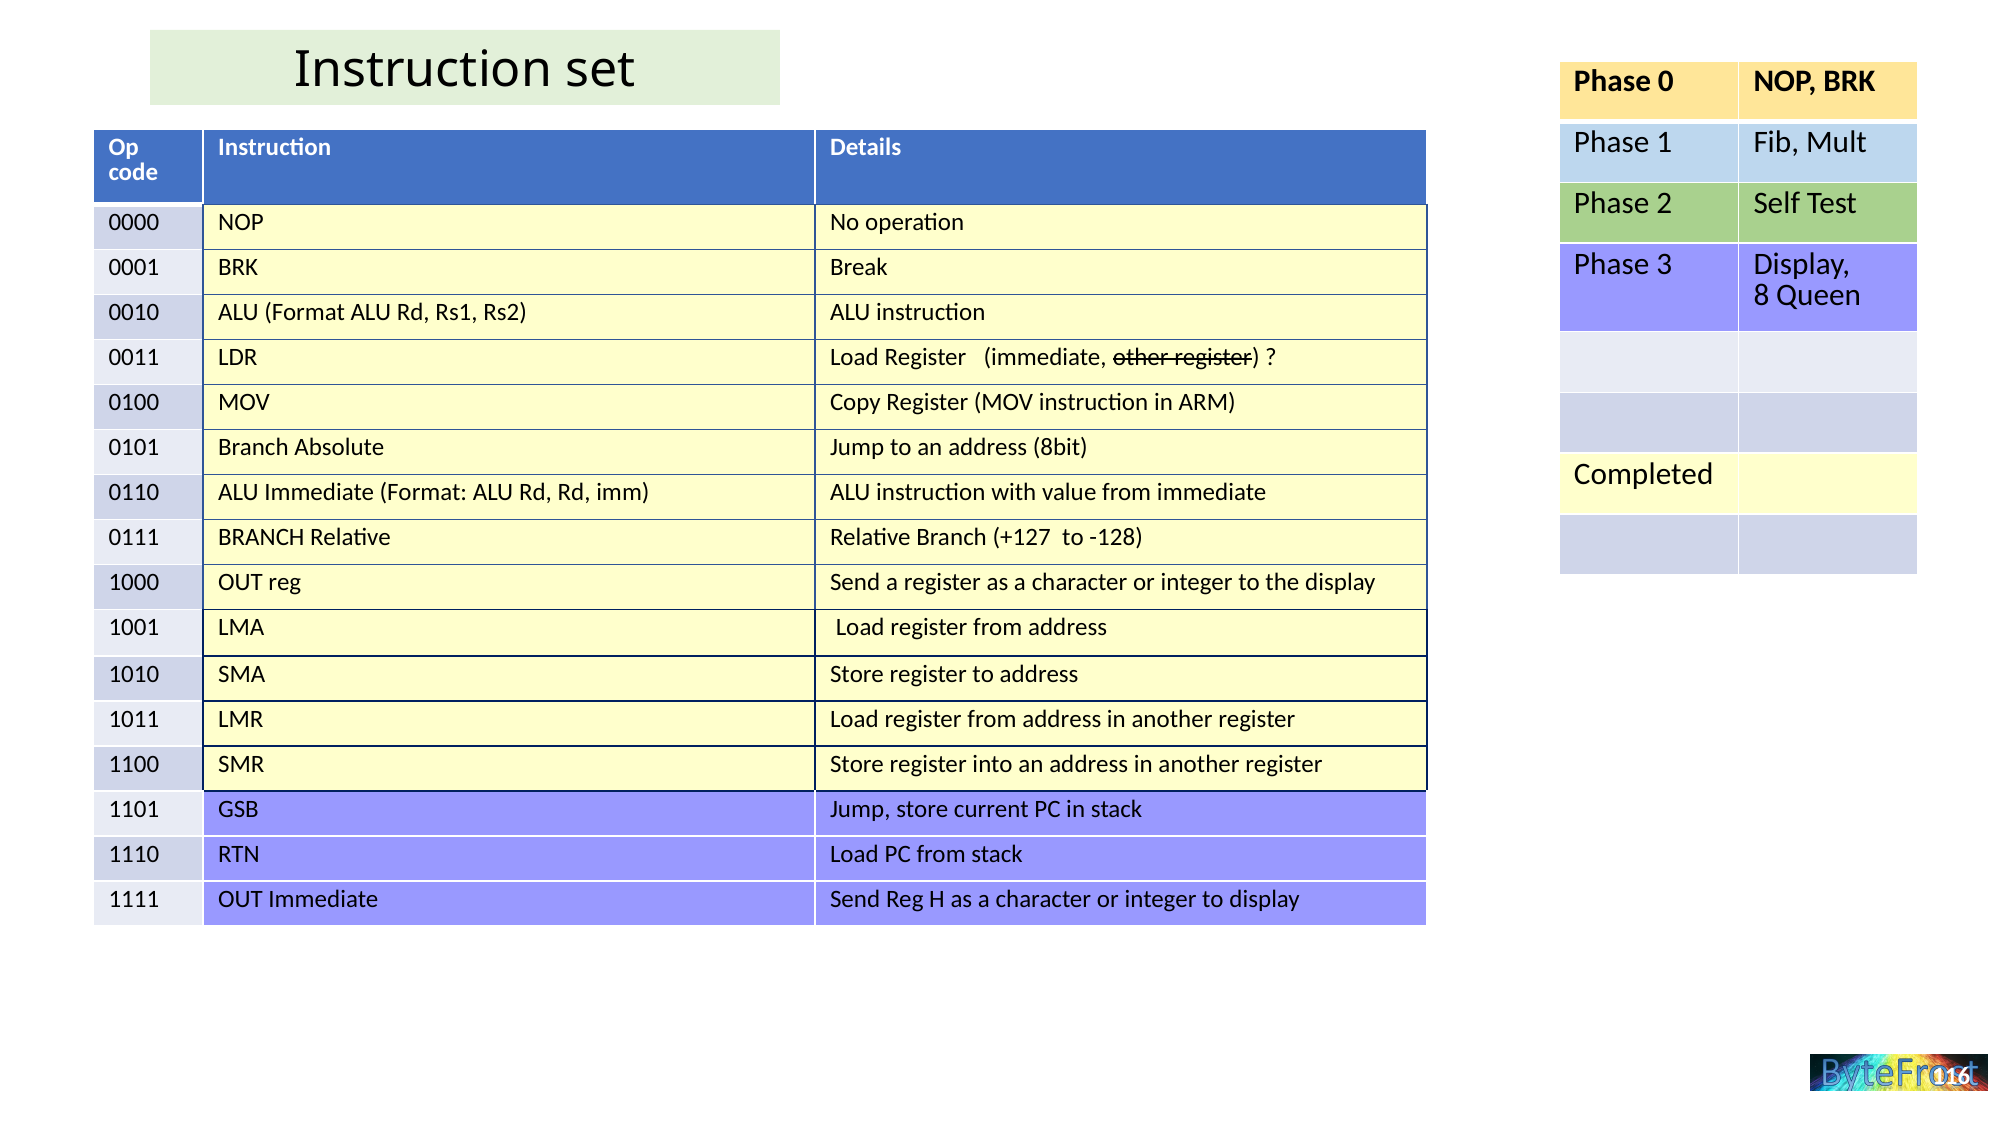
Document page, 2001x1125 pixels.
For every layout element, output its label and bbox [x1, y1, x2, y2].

table_cell [816, 205, 1426, 249]
table_header [1560, 62, 1738, 119]
table_cell [204, 340, 814, 384]
table_cell [816, 340, 1426, 384]
table_cell [94, 565, 202, 609]
table_cell [1560, 454, 1738, 513]
table_cell [204, 837, 814, 880]
table_cell [94, 430, 202, 474]
table_cell [204, 565, 814, 609]
table_cell [204, 657, 814, 700]
table_cell [94, 295, 202, 339]
table_cell [94, 610, 202, 655]
table_cell [1560, 124, 1738, 182]
title [150, 29, 780, 105]
table_header [816, 130, 1426, 204]
table_cell [1560, 244, 1738, 331]
table_cell [816, 430, 1426, 474]
text_box [1535, 1044, 1986, 1105]
table_cell [816, 702, 1426, 745]
table_cell [1739, 183, 1917, 242]
table_cell [1739, 515, 1917, 574]
table_cell [94, 657, 202, 700]
table_cell [1560, 183, 1738, 242]
table_cell [816, 882, 1426, 925]
table_cell [204, 295, 814, 339]
table_cell [204, 610, 814, 655]
table_cell [204, 205, 814, 249]
table_cell [1739, 332, 1917, 392]
table_cell [1560, 515, 1738, 574]
table_cell [204, 792, 814, 835]
table_cell [94, 207, 202, 249]
table_cell [816, 520, 1426, 564]
table_cell [1739, 454, 1917, 513]
table_cell [204, 385, 814, 429]
table_cell [1560, 393, 1738, 452]
table_cell [94, 340, 202, 384]
table_cell [816, 610, 1426, 655]
table_cell [94, 520, 202, 564]
table_cell [816, 295, 1426, 339]
table_cell [94, 702, 202, 745]
table_cell [94, 792, 202, 835]
table_cell [94, 747, 202, 790]
table_cell [94, 475, 202, 519]
table_cell [1739, 393, 1917, 452]
table_cell [1560, 332, 1738, 392]
table_cell [204, 702, 814, 745]
table_cell [204, 882, 814, 925]
table_cell [816, 747, 1426, 790]
table_cell [816, 657, 1426, 700]
table_cell [816, 792, 1426, 835]
table_header [204, 130, 814, 204]
table_cell [816, 565, 1426, 609]
table_cell [204, 475, 814, 519]
table_cell [204, 520, 814, 564]
table_header [94, 130, 202, 202]
table_cell [816, 475, 1426, 519]
table_cell [94, 882, 202, 925]
table_cell [204, 430, 814, 474]
table_cell [94, 837, 202, 880]
table_cell [1739, 124, 1917, 182]
table_cell [94, 385, 202, 429]
table_cell [94, 250, 202, 294]
table_cell [816, 837, 1426, 880]
table_cell [204, 747, 814, 790]
table_cell [1739, 244, 1917, 331]
table_cell [816, 385, 1426, 429]
table_cell [816, 250, 1426, 294]
table_header [1739, 62, 1917, 119]
picture [1810, 1054, 1988, 1091]
table_cell [204, 250, 814, 294]
